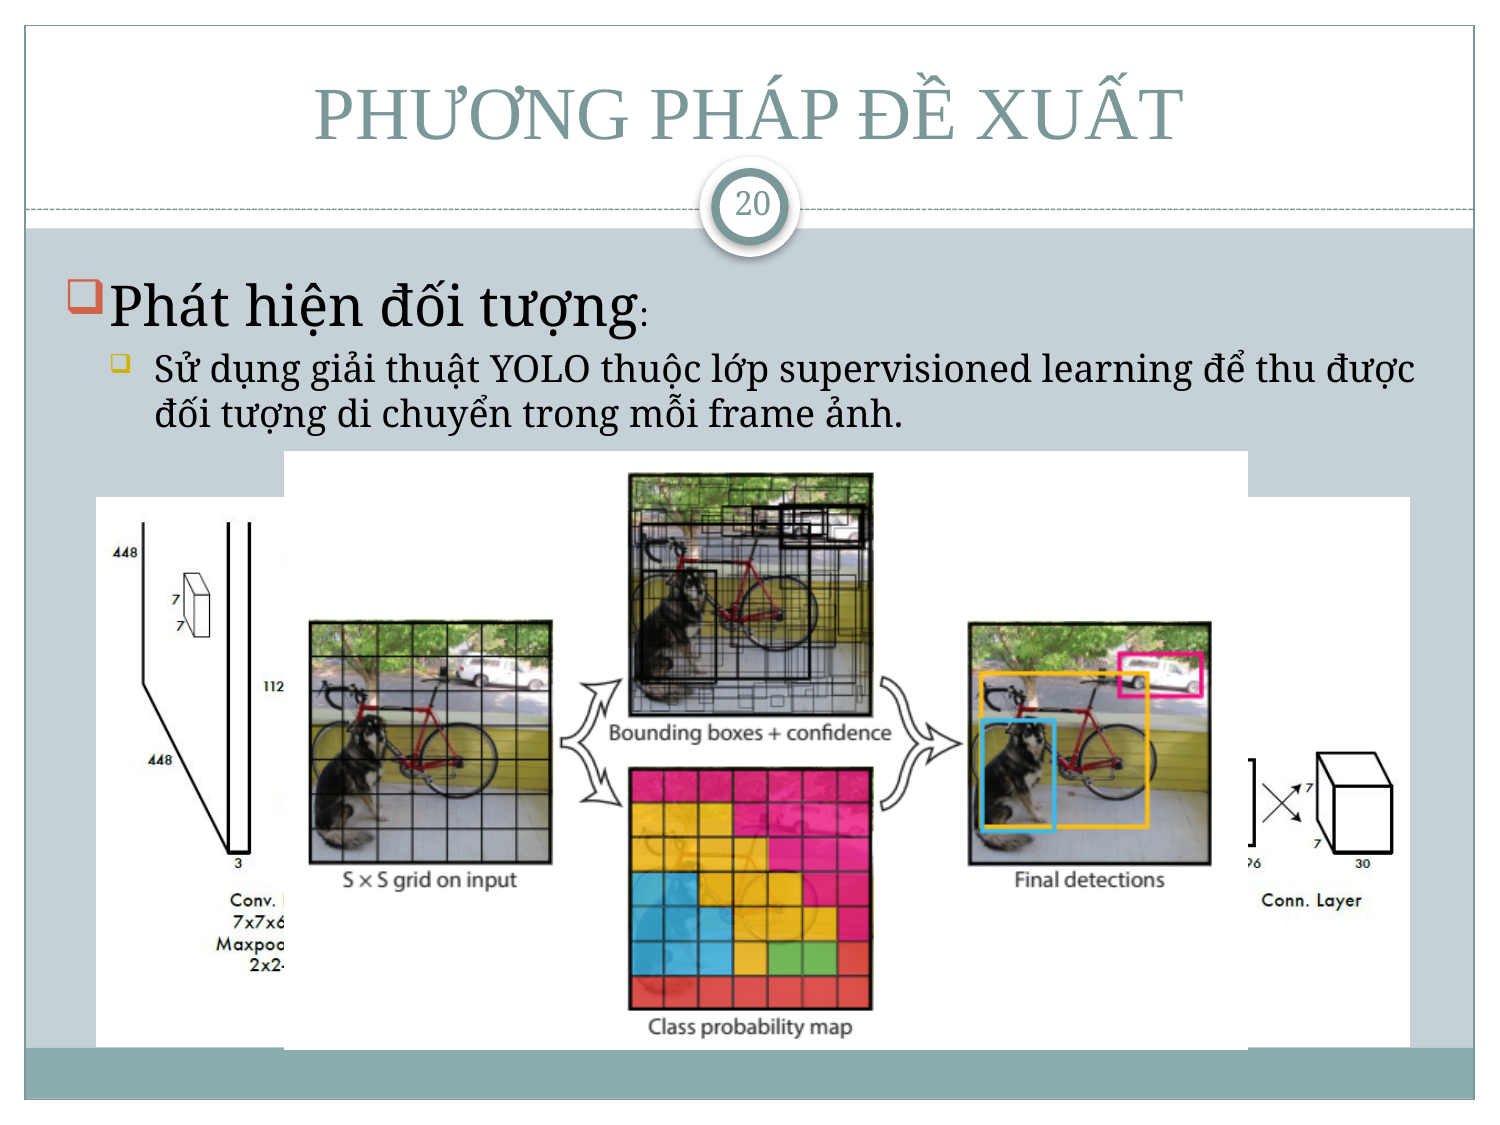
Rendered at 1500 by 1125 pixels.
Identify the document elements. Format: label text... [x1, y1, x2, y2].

title PHƯƠNG PHÁP ĐỀ XUẤT [49, 37, 1450, 162]
picture [96, 451, 1410, 1051]
slide_number 20 [715, 168, 791, 241]
list Phát hiện đối tượng: Sử dụng giải thuật YOLO thuộc lớp supervisioned learning để thu được đối tượng di chuyển trong mỗi frame ảnh. [49, 262, 1445, 1038]
